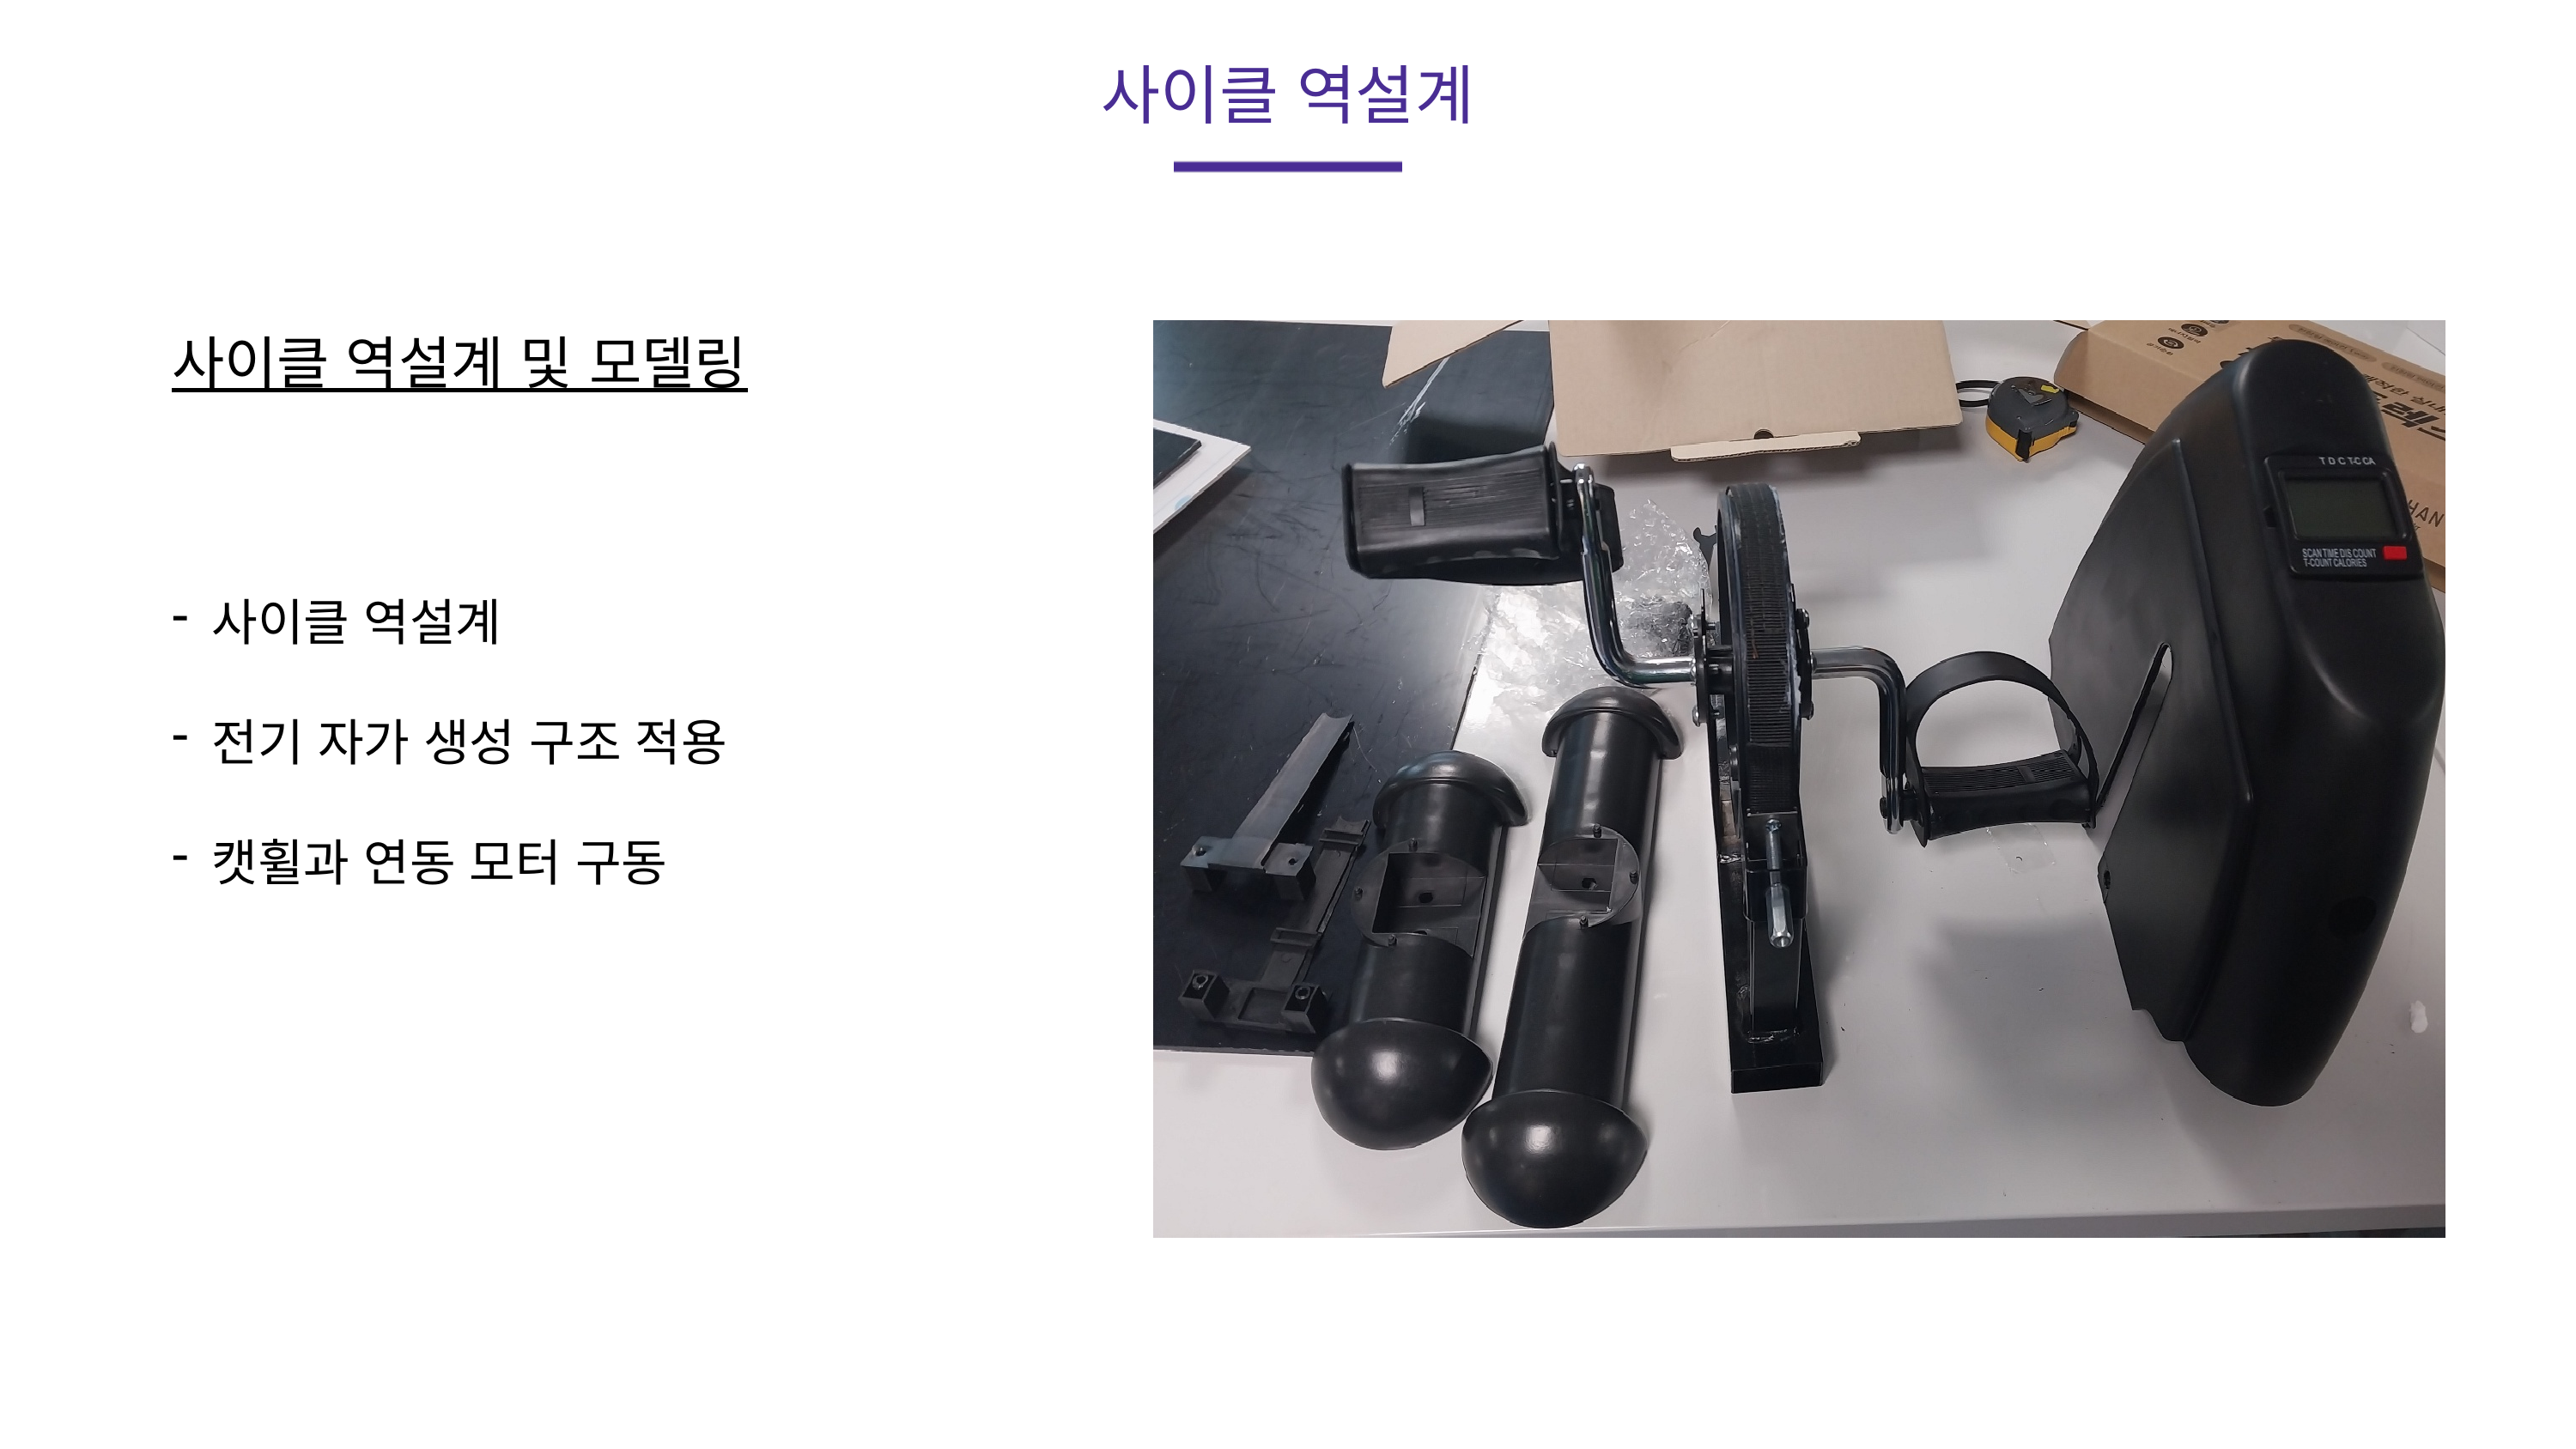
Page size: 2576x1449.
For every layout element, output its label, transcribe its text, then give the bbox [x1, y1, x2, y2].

text_box 사이클 역설계 및 모델링 [159, 320, 1151, 402]
picture [1152, 320, 2445, 1239]
text_box 사이클 역설계 전기 자가 생성 구조 적용 캣휠과 연동 모터 구동 [159, 584, 920, 898]
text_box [1174, 146, 1402, 187]
text_box 사이클 역설계 [776, 47, 1800, 138]
